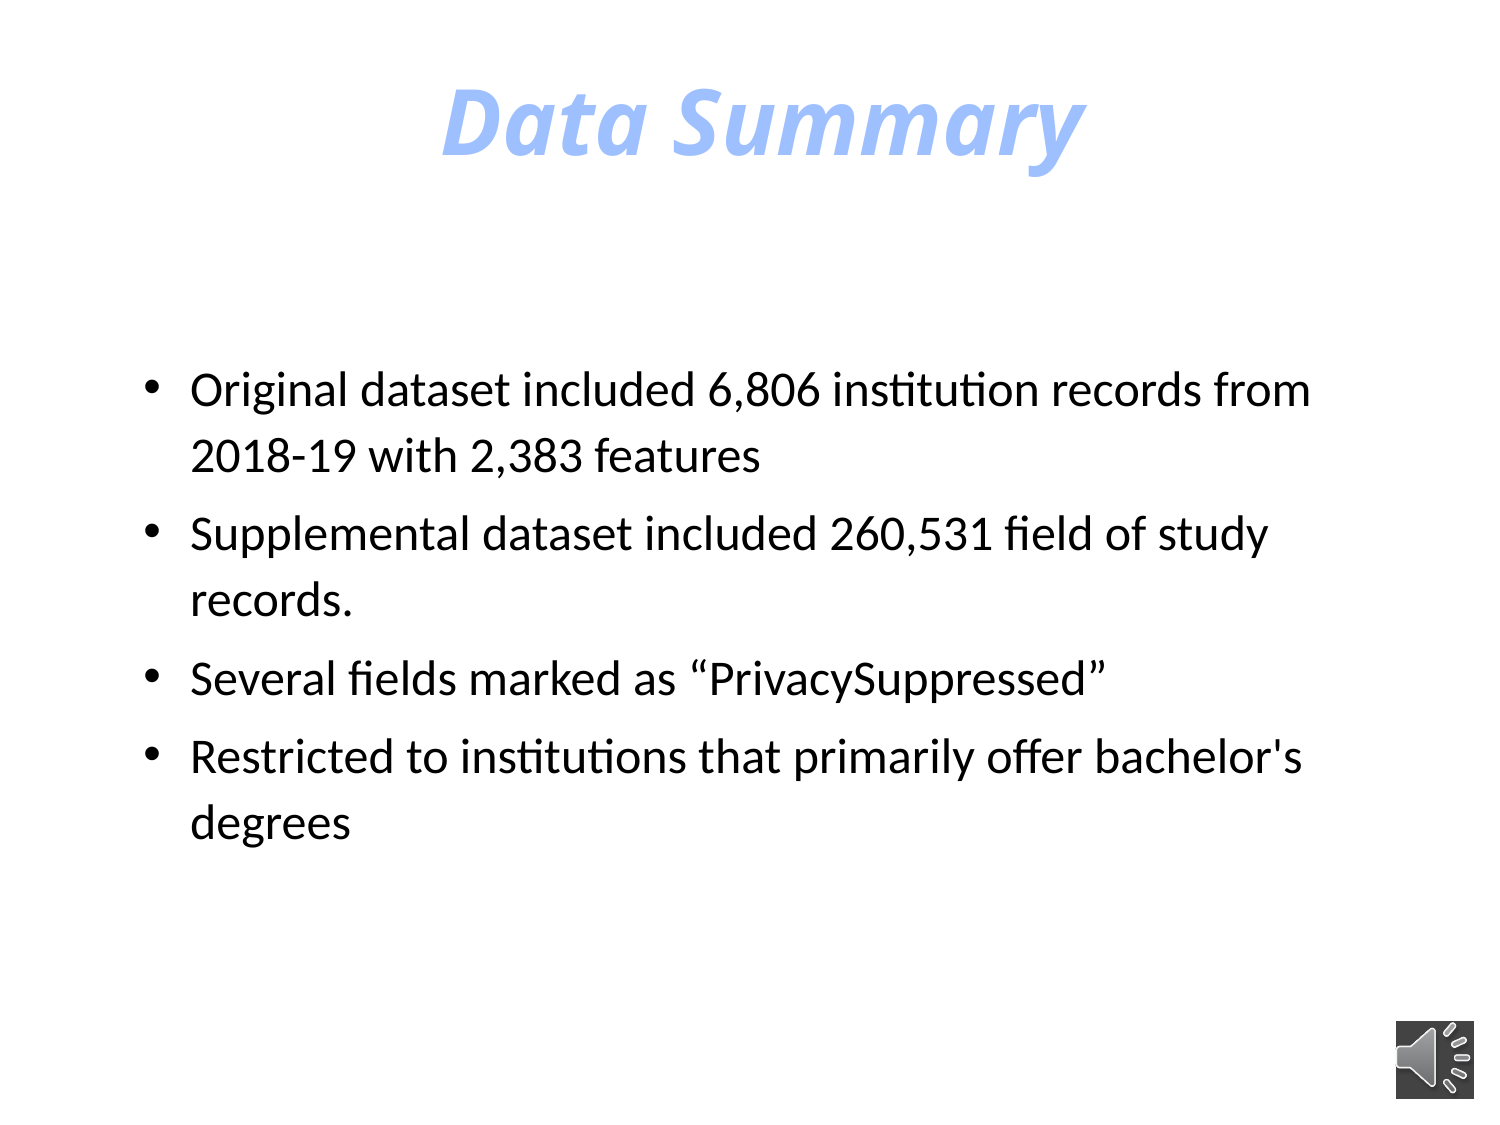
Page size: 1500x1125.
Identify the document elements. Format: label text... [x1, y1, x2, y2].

title Data Summary [125, 37, 1400, 201]
text_box Original dataset included 6,806 institution records from 2018-19 with 2,383 features Supplemental dataset included 260,531 field of study records. Several fields marked as “PrivacySuppressed” Restricted to institutions that primarily offer bachelor's degrees [128, 262, 1379, 982]
picture [1394, 1019, 1476, 1101]
